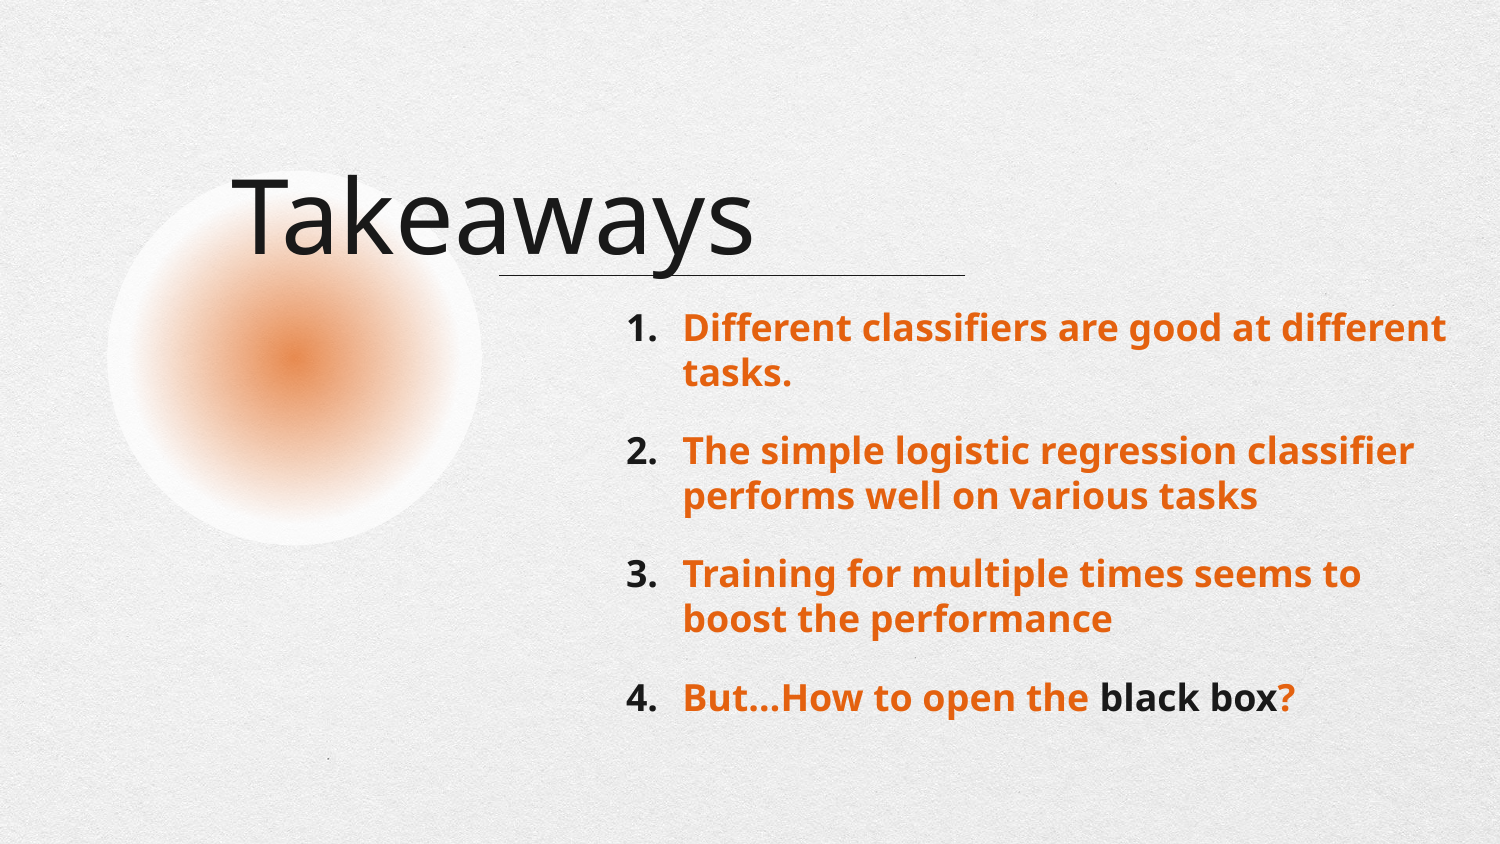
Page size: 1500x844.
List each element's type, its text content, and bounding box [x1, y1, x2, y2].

text_box [107, 204, 482, 546]
picture [0, 0, 1500, 844]
subtitle Different classifiers are good at different tasks. The simple logistic regression classifier performs well on various tasks Training for multiple times seems to boost the performance But…How to open the black box? [626, 303, 1451, 746]
title Takeaways [187, 170, 757, 276]
